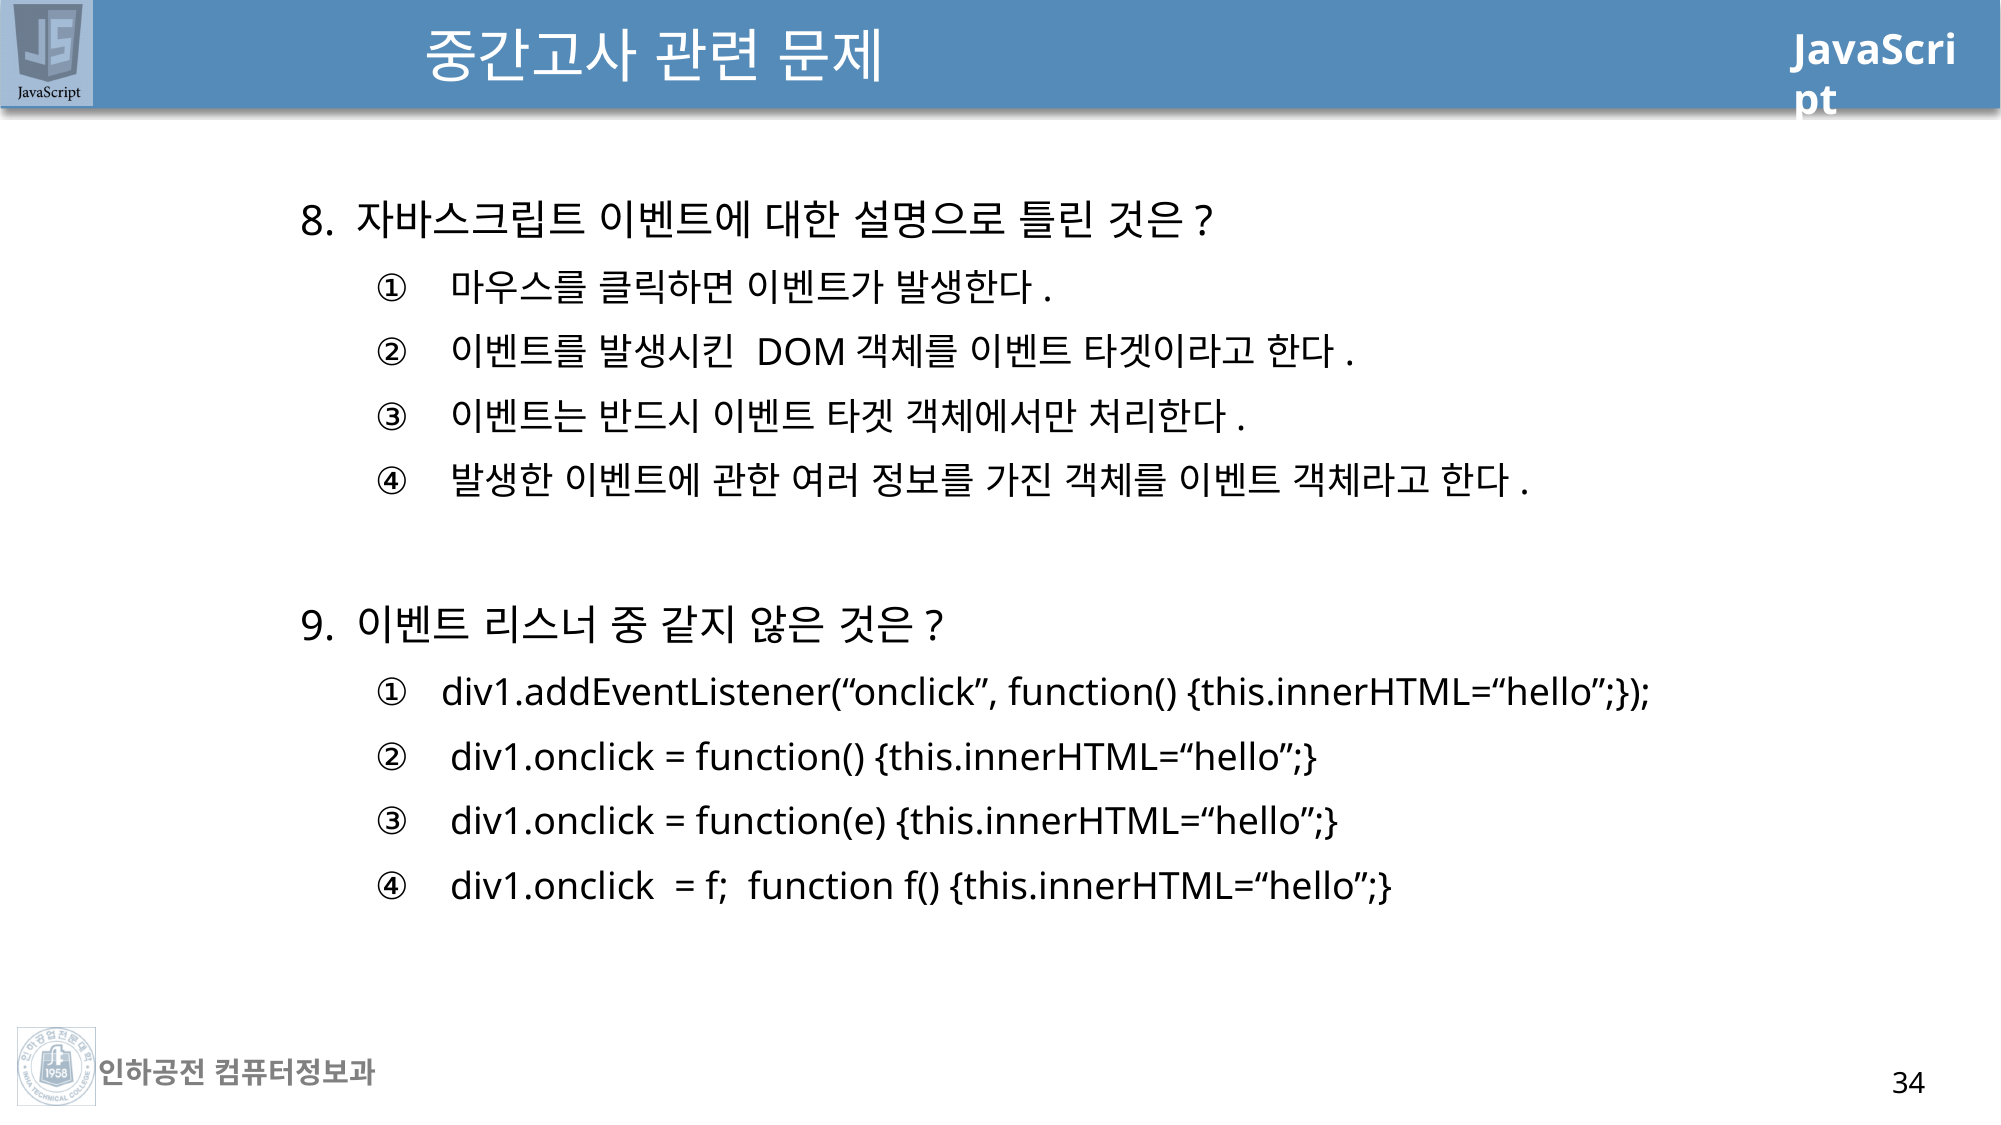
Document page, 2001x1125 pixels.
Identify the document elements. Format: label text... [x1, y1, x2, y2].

text_box 9. 이벤트 리스너 중 같지 않은 것은? div1.addEventListener(“onclick”, function() {this.innerHTML=“hello”;}); div1.onclick = function() {this.innerHTML=“hello”;} div1.onclick = function(e) {this.innerHTML=“hello”;} div1.onclick = f; function f() {this.innerHTML=“hello”;} [285, 589, 1715, 915]
text_box 8. 자바스크립트 이벤트에 대한 설명으로 틀린 것은? 마우스를 클릭하면 이벤트가 발생한다. 이벤트를 발생시킨 DOM객체를 이벤트 타겟이라고 한다. 이벤트는 반드시 이벤트 타겟 객체에서만 처리한다. 발생한 이벤트에 관한 여러 정보를 가진 객체를 이벤트 객체라고 한다. [285, 184, 1715, 510]
title 중간고사 관련 문제 [409, 7, 1591, 102]
